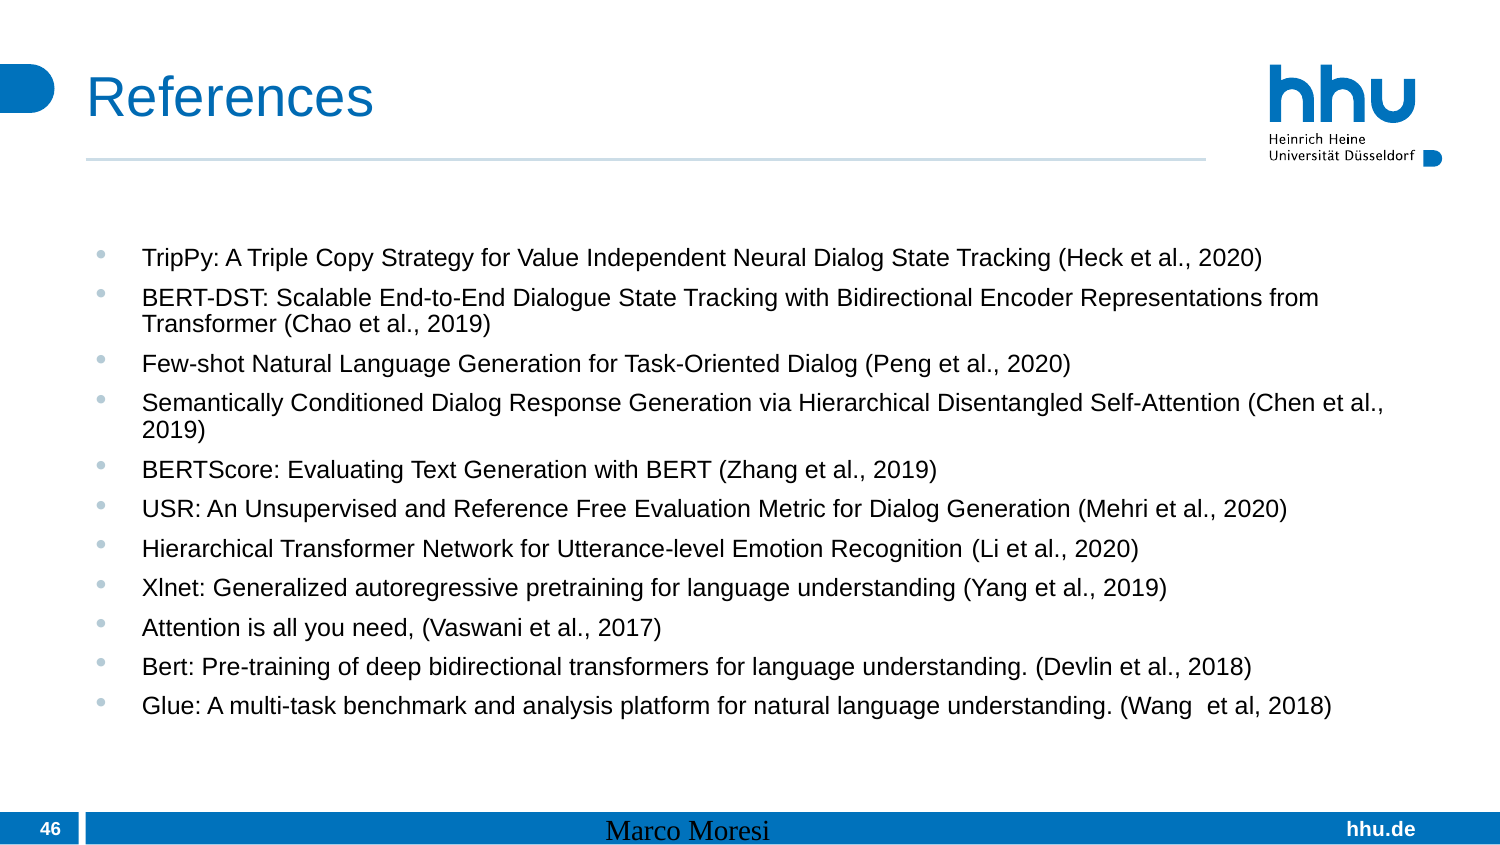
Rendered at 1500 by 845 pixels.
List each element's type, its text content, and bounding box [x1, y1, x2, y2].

title References [86, 54, 1207, 129]
list TripPy: A Triple Copy Strategy for Value Independent Neural Dialog State Tracking (Heck et al., 2020) BERT-DST: Scalable End-to-End Dialogue State Tracking with Bidirectional Encoder Representations from Transformer (Chao et al., 2019) Few-shot Natural Language Generation for Task-Oriented Dialog (Peng et al., 2020) Semantically Conditioned Dialog Response Generation via Hierarchical Disentangled Self-Attention (Chen et al., 2019) BERTScore: Evaluating Text Generation with BERT (Zhang et al., 2019) USR: An Unsupervised and Reference Free Evaluation Metric for Dialog Generation (Mehri et al., 2020) Hierarchical Transformer Network for Utterance-level Emotion Recognition (Li et al., 2020) Xlnet: Generalized autoregressive pretraining for language understanding (Yang et al., 2019) Attention is all you need, (Vaswani et al., 2017) Bert: Pre-training of deep bidirectional transformers for language understanding. (Devlin et al., 2018) Glue: A multi-task benchmark and analysis platform for natural language understanding. (Wang et al, 2018) [53, 233, 1450, 807]
slide_number 46 [5, 816, 62, 841]
footer Marco Moresi [103, 816, 1273, 841]
